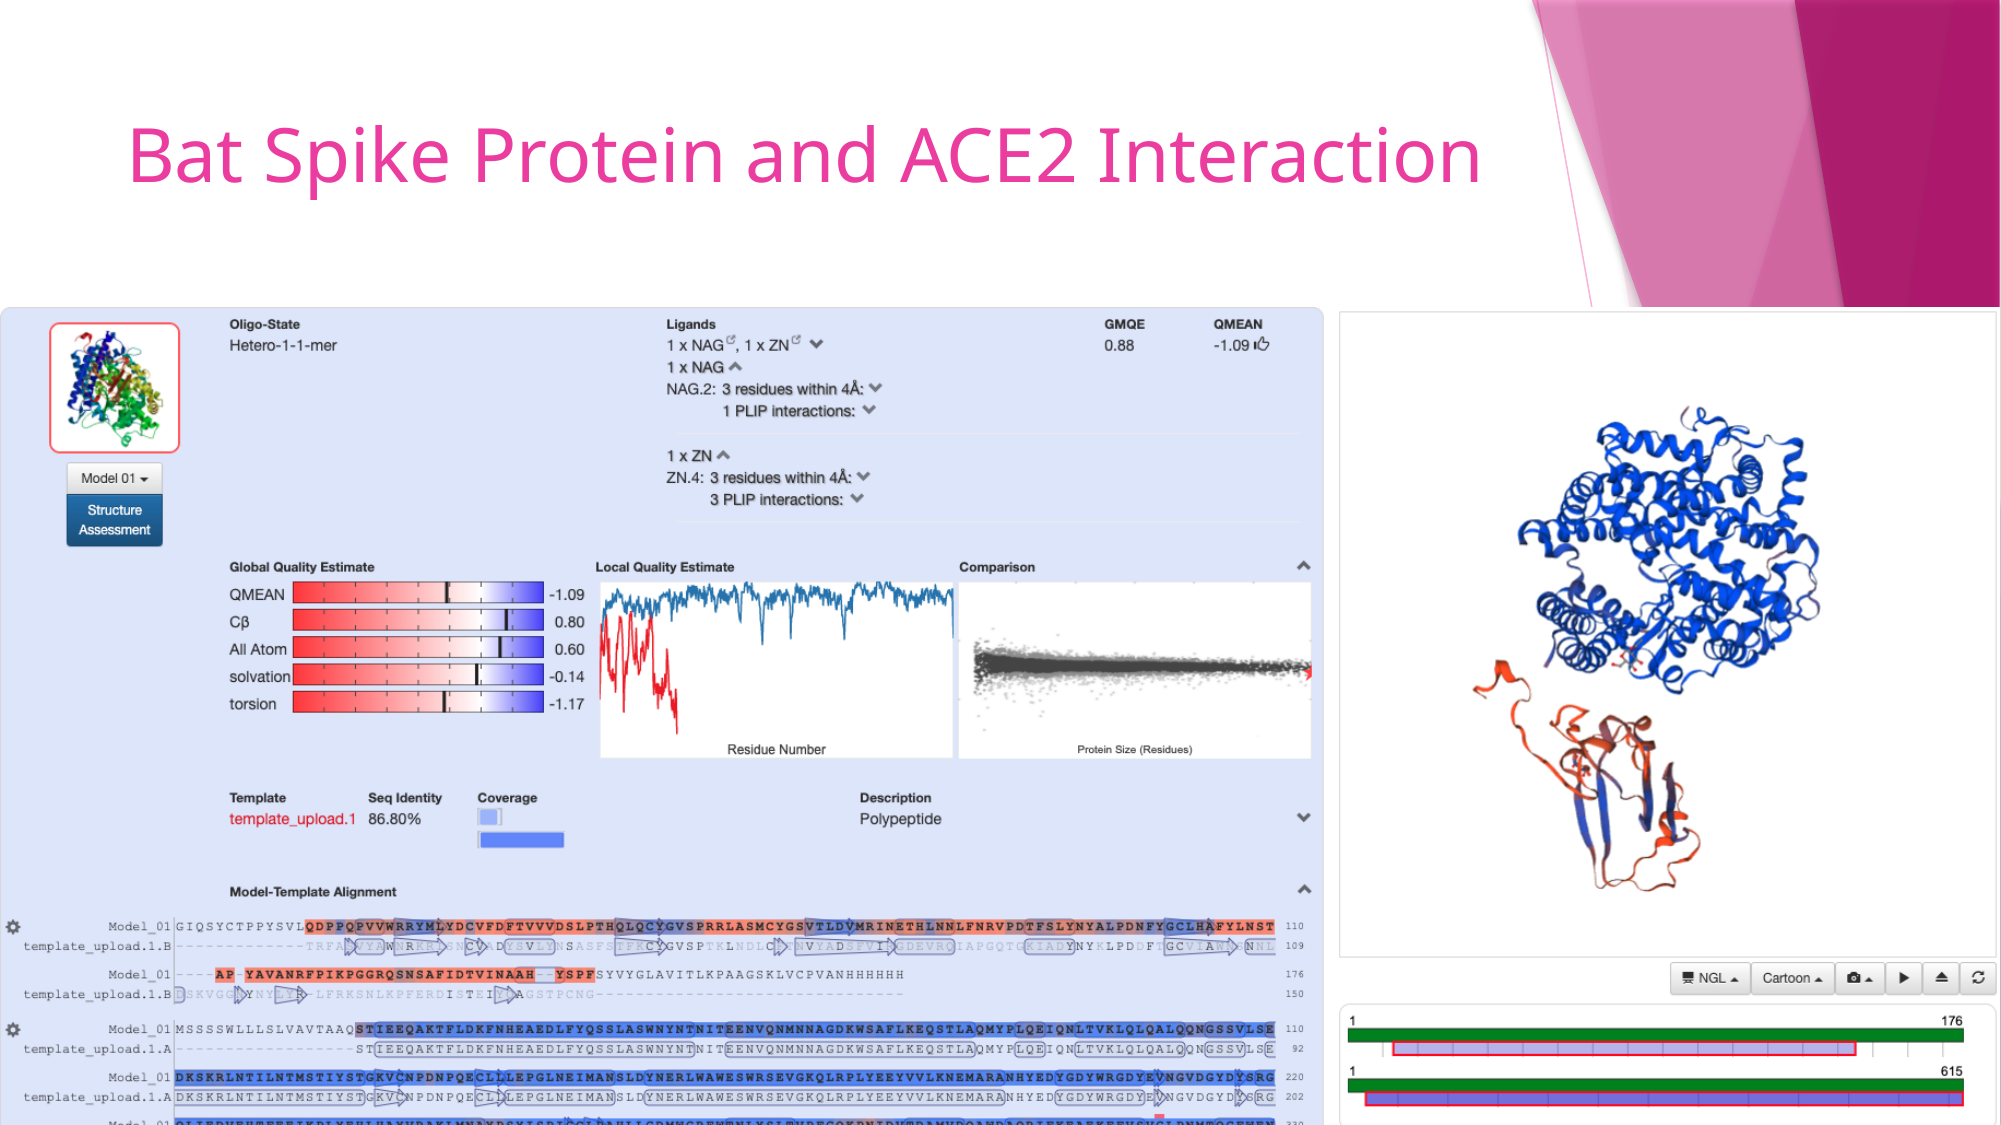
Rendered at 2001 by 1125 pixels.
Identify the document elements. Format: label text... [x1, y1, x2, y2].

title Bat Spike Protein and ACE2 Interaction [111, 99, 1522, 307]
picture [0, 307, 2000, 1125]
